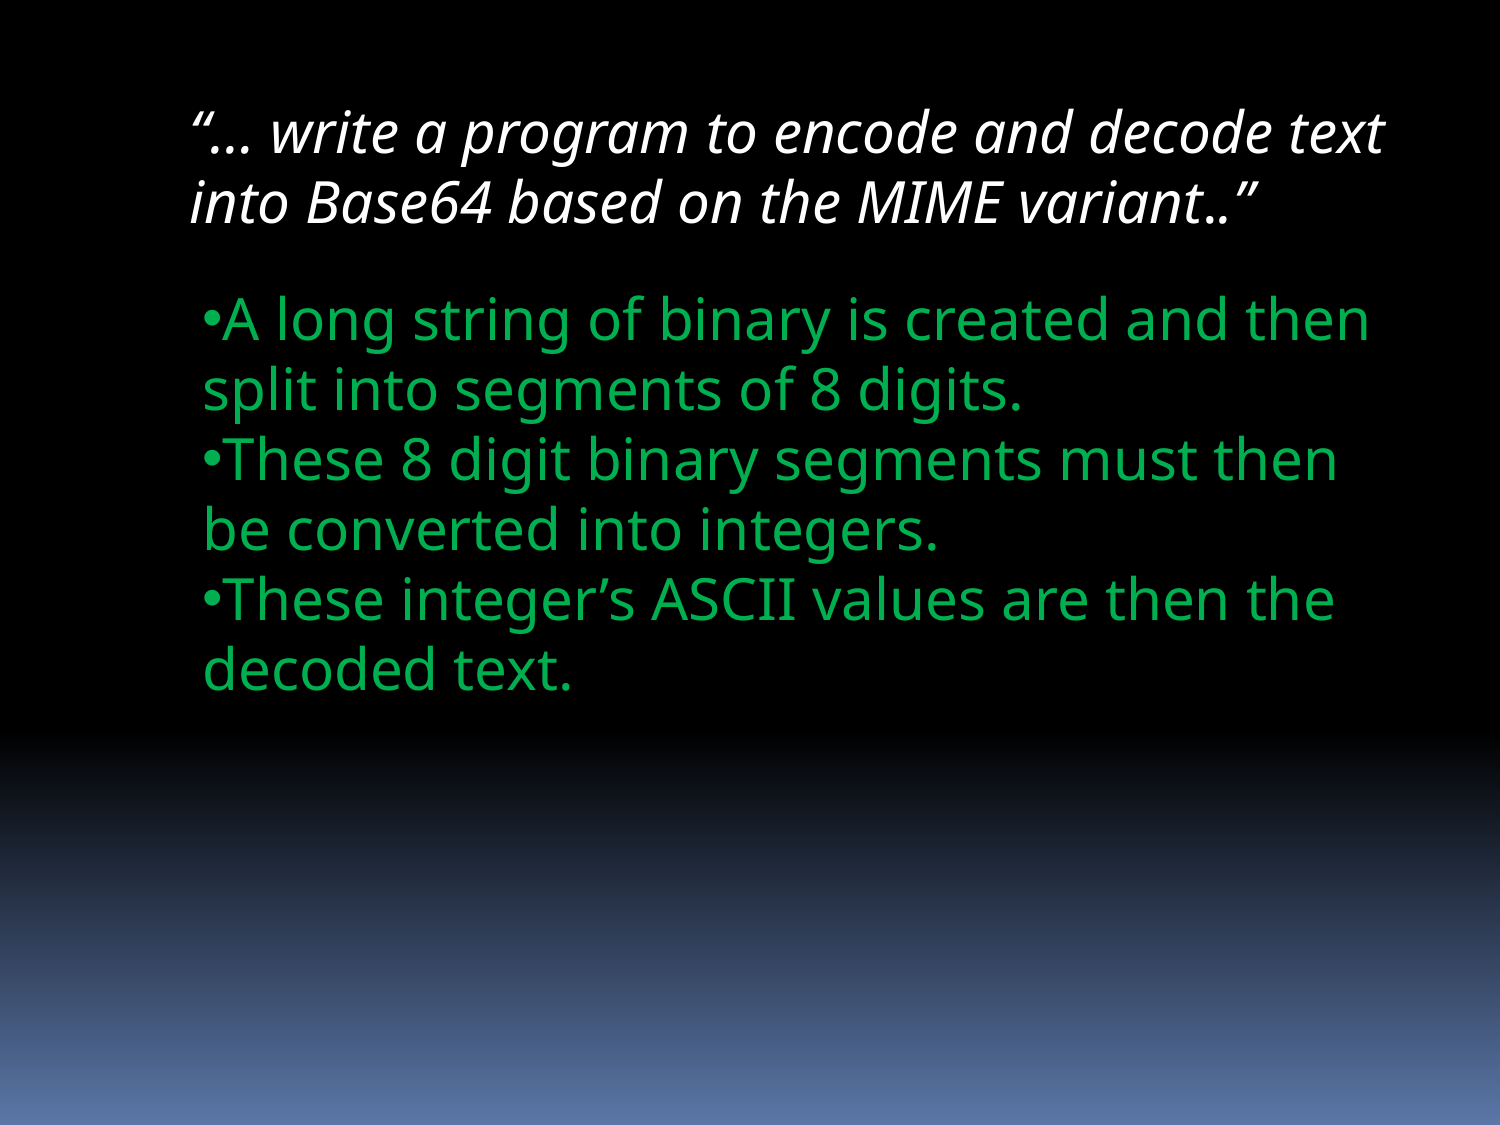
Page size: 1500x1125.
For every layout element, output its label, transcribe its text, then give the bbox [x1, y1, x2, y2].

text_box “… write a program to encode and decode text into Base64 based on the MIME variant..” [174, 87, 1425, 243]
text_box A long string of binary is created and then split into segments of 8 digits. These 8 digit binary segments must then be converted into integers. These integer’s ASCII values are then the decoded text. [187, 274, 1438, 710]
